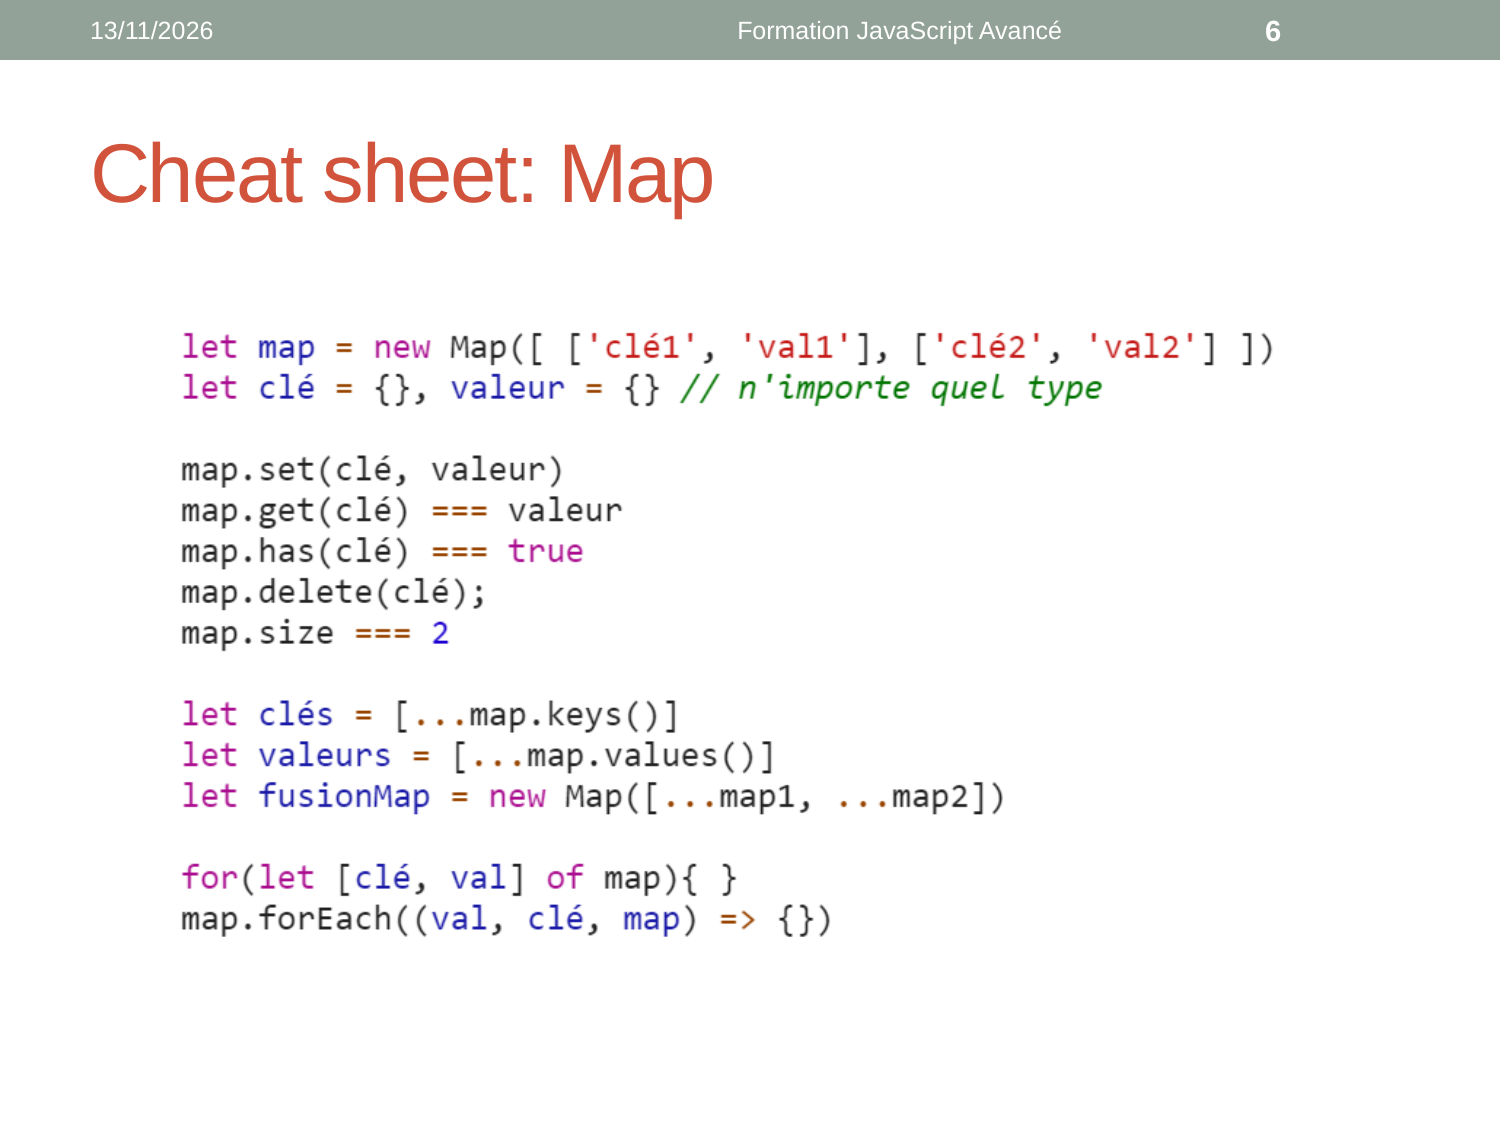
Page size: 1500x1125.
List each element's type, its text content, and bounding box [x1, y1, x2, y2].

footer Formation JavaScript Avancé [562, 3, 1238, 57]
picture [170, 326, 1284, 953]
slide_number 6 [1250, 3, 1425, 57]
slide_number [75, 3, 550, 57]
title Cheat sheet: Map [75, 87, 1425, 250]
